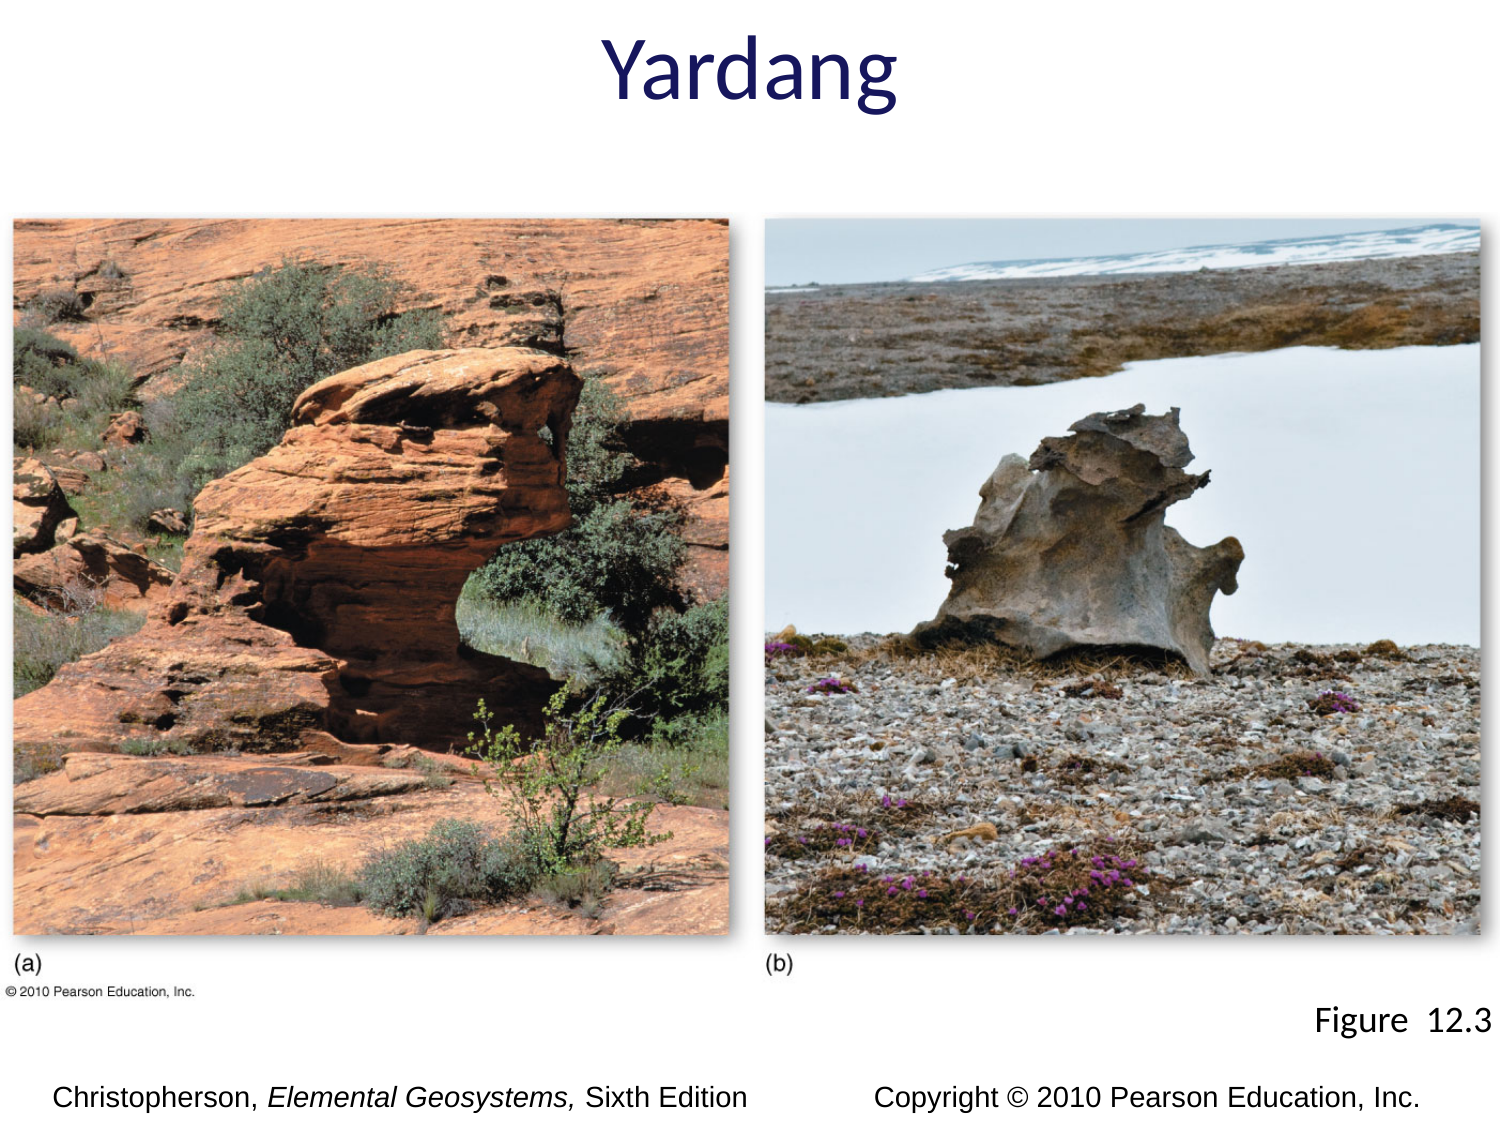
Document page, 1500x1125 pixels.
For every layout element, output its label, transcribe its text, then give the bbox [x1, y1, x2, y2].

text_box Copyright © 2010 Pearson Education, Inc. [854, 1071, 1437, 1113]
title Yardang [112, 0, 1388, 125]
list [0, 212, 1500, 1009]
text_box Christopherson, Elemental Geosystems, Sixth Edition [37, 1071, 849, 1113]
text_box Figure 12.3 [1299, 1017, 1500, 1048]
